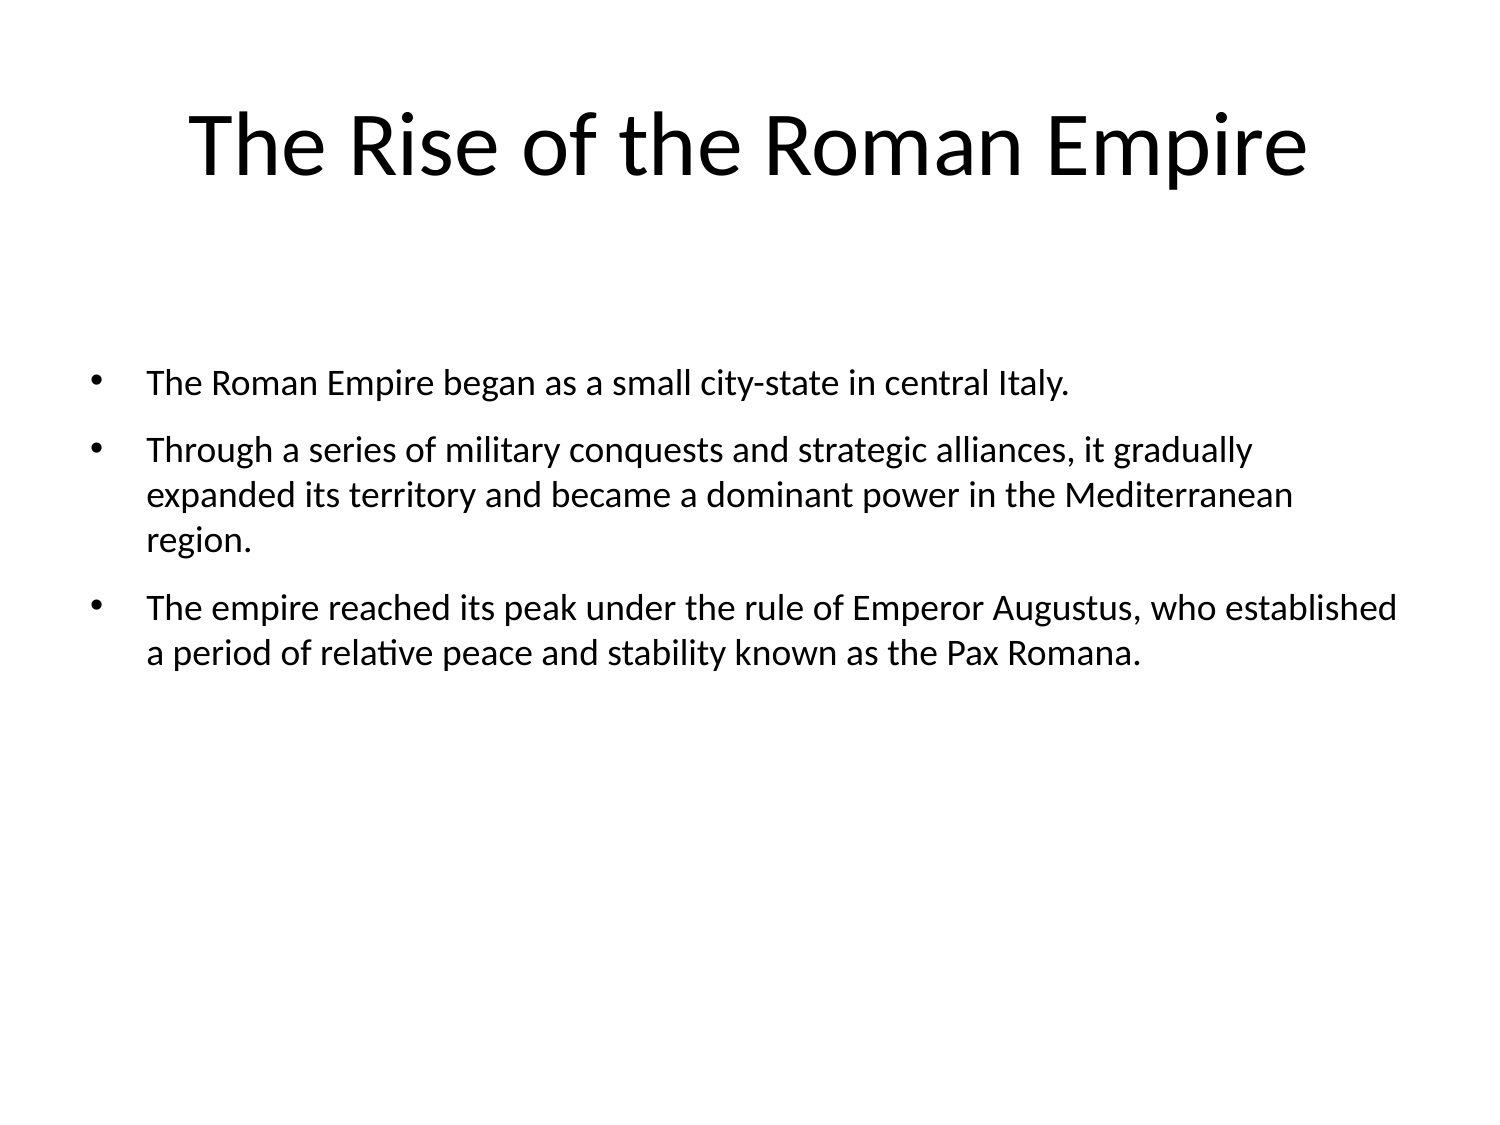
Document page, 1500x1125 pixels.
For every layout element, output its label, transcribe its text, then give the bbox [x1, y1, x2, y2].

list The Roman Empire began as a small city-state in central Italy. Through a series of military conquests and strategic alliances, it gradually expanded its territory and became a dominant power in the Mediterranean region. The empire reached its peak under the rule of Emperor Augustus, who established a period of relative peace and stability known as the Pax Romana. [75, 262, 1425, 1005]
title The Rise of the Roman Empire [75, 45, 1425, 233]
